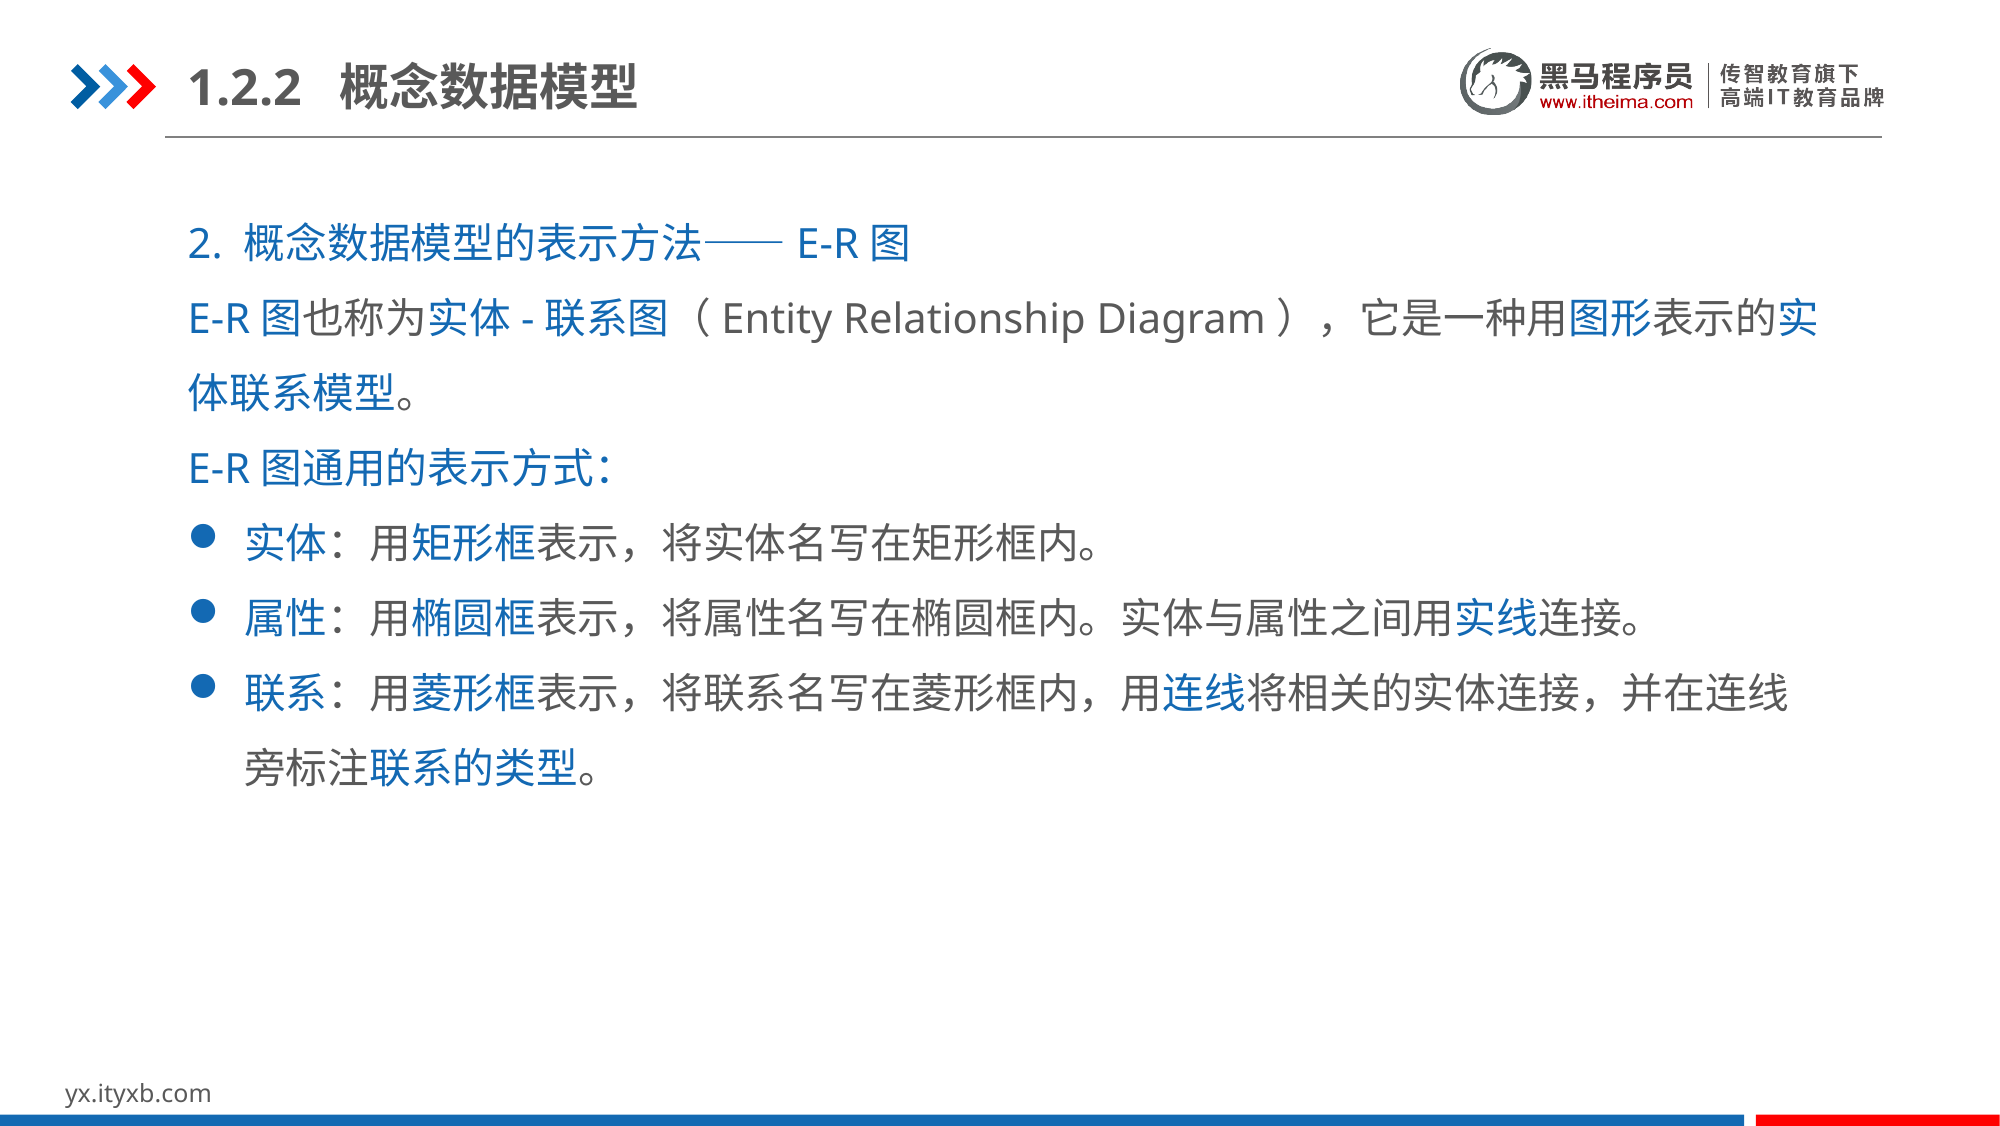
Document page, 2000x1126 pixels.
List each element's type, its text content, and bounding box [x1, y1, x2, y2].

picture [1460, 48, 1887, 115]
text_box 1.2.2 概念数据模型 [187, 43, 827, 127]
text_box 2. 概念数据模型的表示方法——E-R图 E-R图也称为实体-联系图（Entity Relationship Diagram），它是一种用图形表示的实体联系模型。 E-R图通用的表示方式： 实体：用矩形框表示，将实体名写在矩形框内。 属性：用椭圆框表示，将属性名写在椭圆框内。实体与属性之间用实线连接。 联系：用菱形框表示，将联系名写在菱形框内，用连线将相关的实体连接，并在连线旁标注联系的类型。 [173, 184, 1839, 800]
